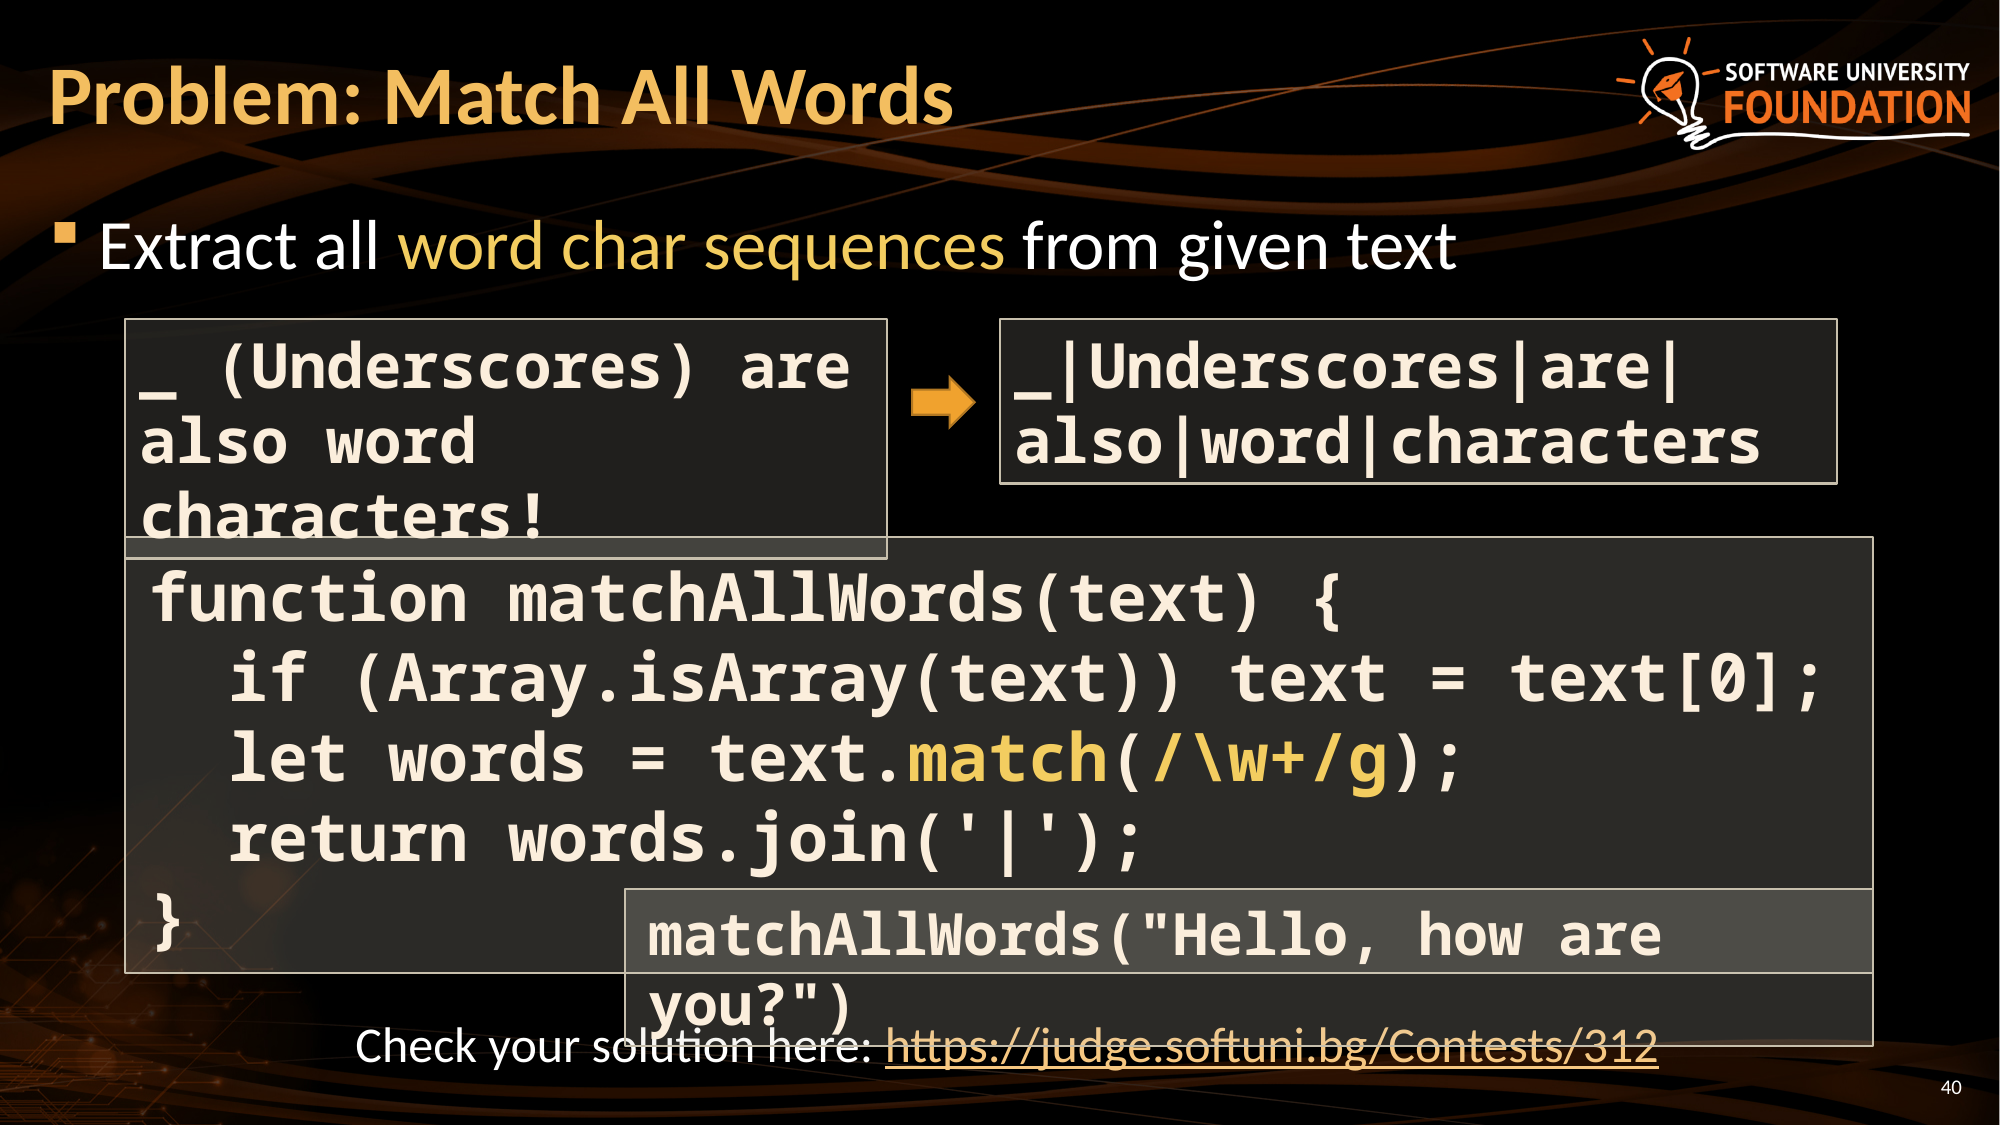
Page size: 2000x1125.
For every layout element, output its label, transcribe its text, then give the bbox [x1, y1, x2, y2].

text_box _|Underscores|are|also|word|characters [999, 318, 1838, 484]
list Extract all word char sequences from given text [31, 188, 1968, 1103]
text_box function matchAllWords(text) { if (Array.isArray(text)) text = text[0]; let words = text.match(/\w+/g); return words.join('|'); } [124, 537, 1873, 973]
picture [0, 0, 2000, 1125]
text_box matchAllWords("Hello, how are you?") [624, 888, 1873, 1047]
title Problem: Match All Words [30, 6, 1602, 189]
text_box Check your solution here: https://judge.softuni.bg/Contests/312 [141, 1005, 1873, 1080]
text_box [911, 374, 977, 430]
text_box _ (Underscores) are also word characters! [124, 318, 888, 559]
